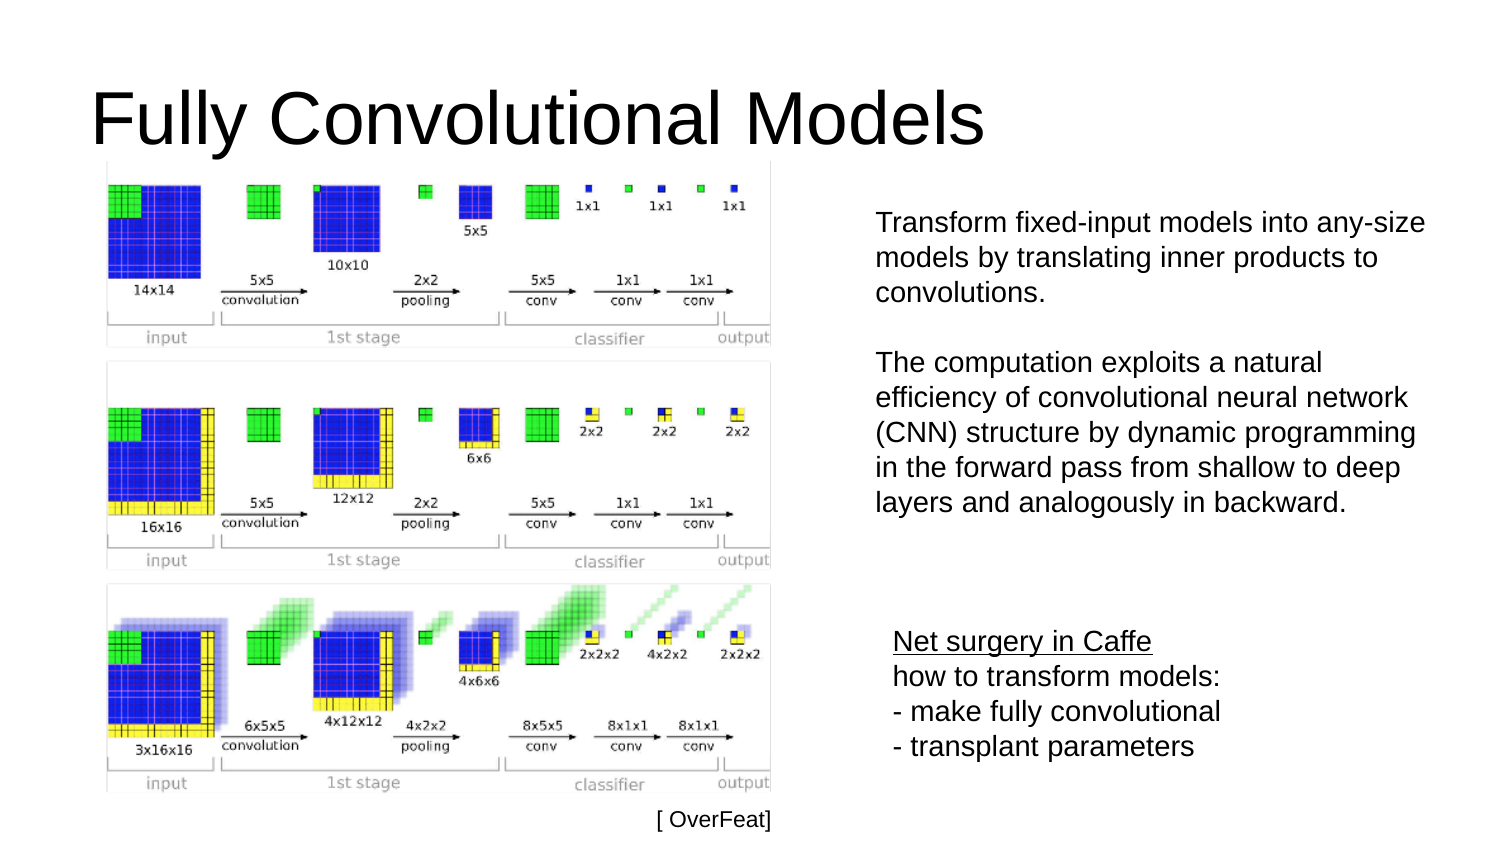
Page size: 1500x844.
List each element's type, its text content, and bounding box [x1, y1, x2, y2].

title Fully Convolutional Models [75, 33, 1425, 175]
text_box [ OverFeat] [641, 813, 797, 844]
picture [96, 161, 796, 807]
text_box Net surgery in Caffe how to transform models: - make fully convolutional - transplant parameters [877, 607, 1461, 790]
text_box Transform fixed-input models into any-size models by translating inner products to convolutions. The computation exploits a natural efficiency of convolutional neural network (CNN) structure by dynamic programming in the forward pass from shallow to deep layers and analogously in backward. [860, 188, 1461, 560]
